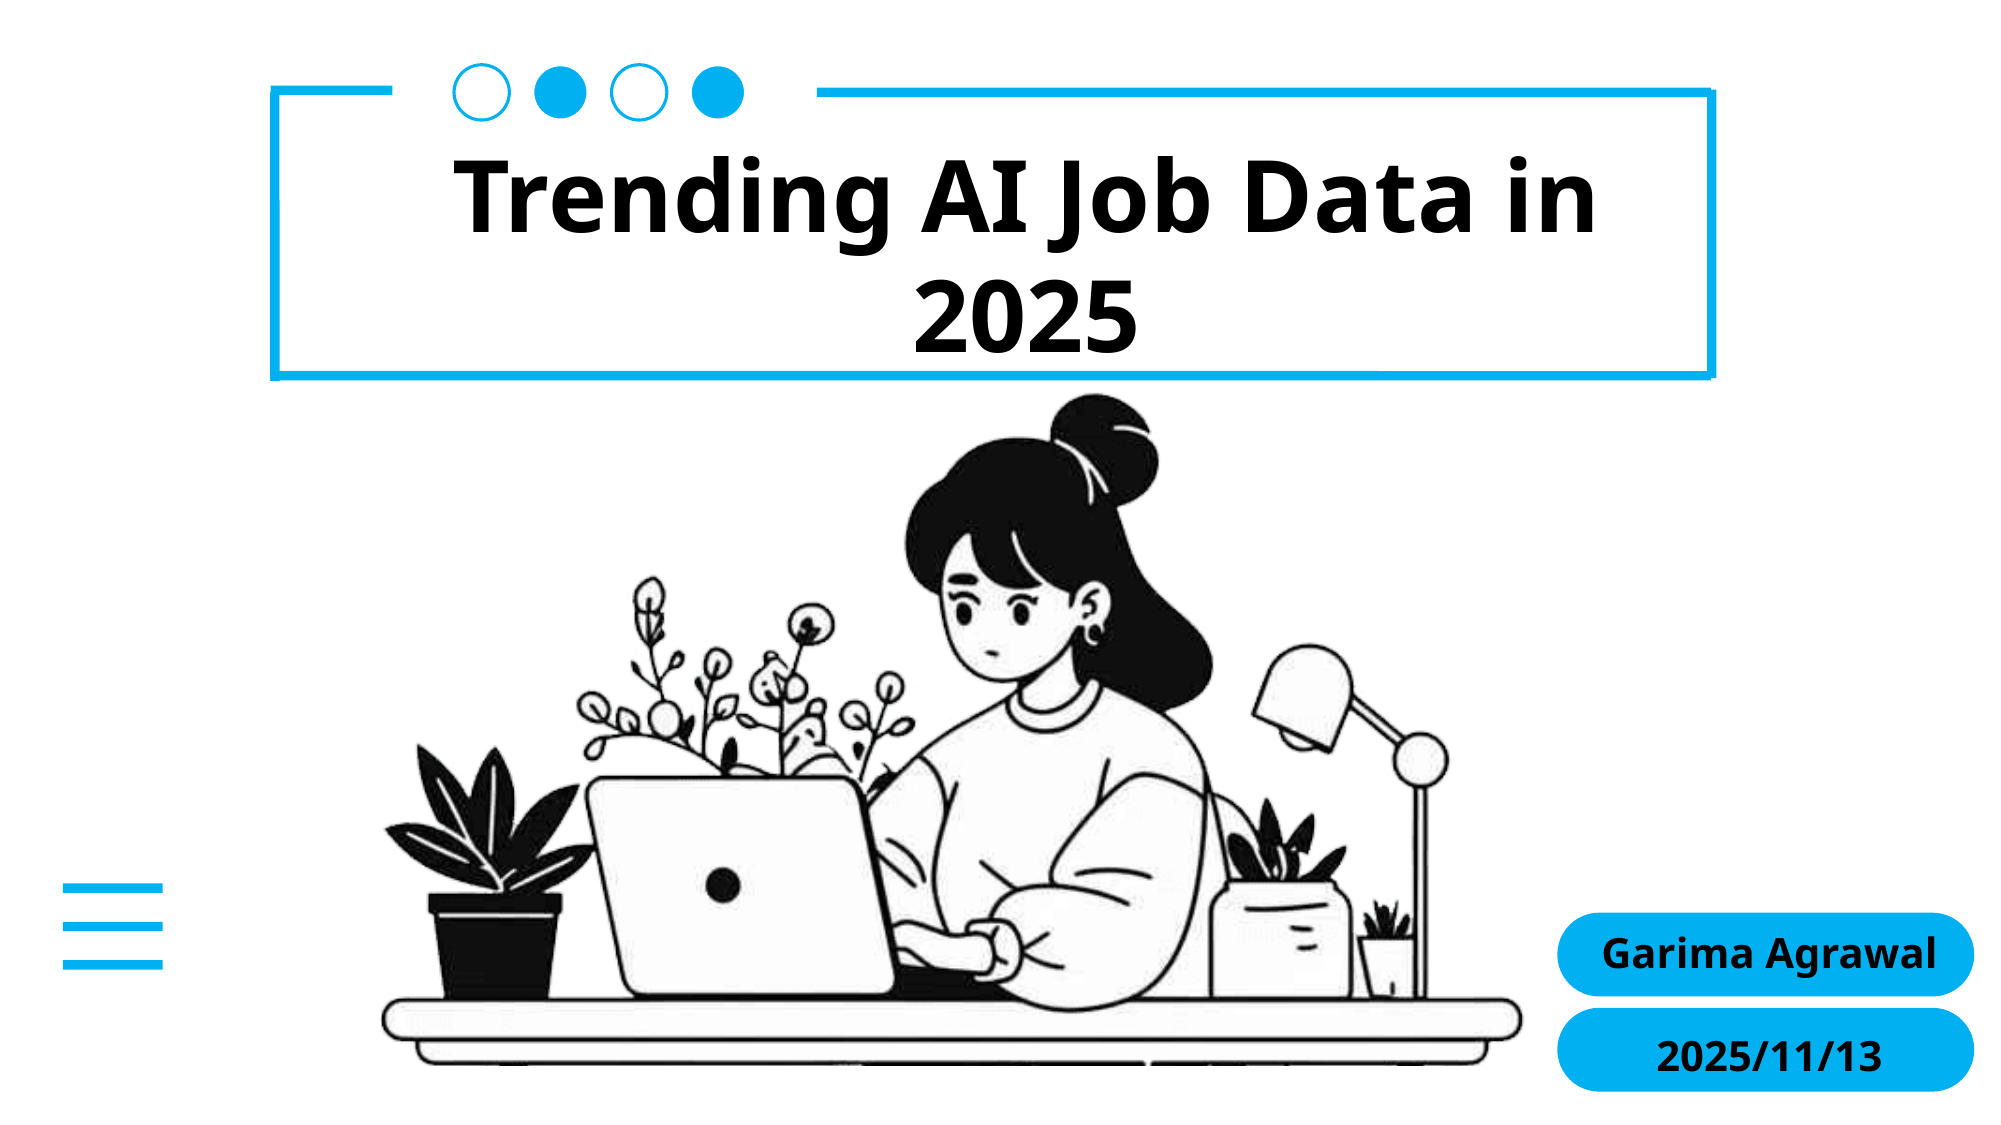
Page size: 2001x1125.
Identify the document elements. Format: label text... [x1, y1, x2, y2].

text_box Garima Agrawal [1731, 906, 1975, 998]
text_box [62, 64, 1731, 1066]
text_box [1557, 1066, 1564, 1092]
text_box 2025/11/13 [1564, 1009, 1975, 1101]
